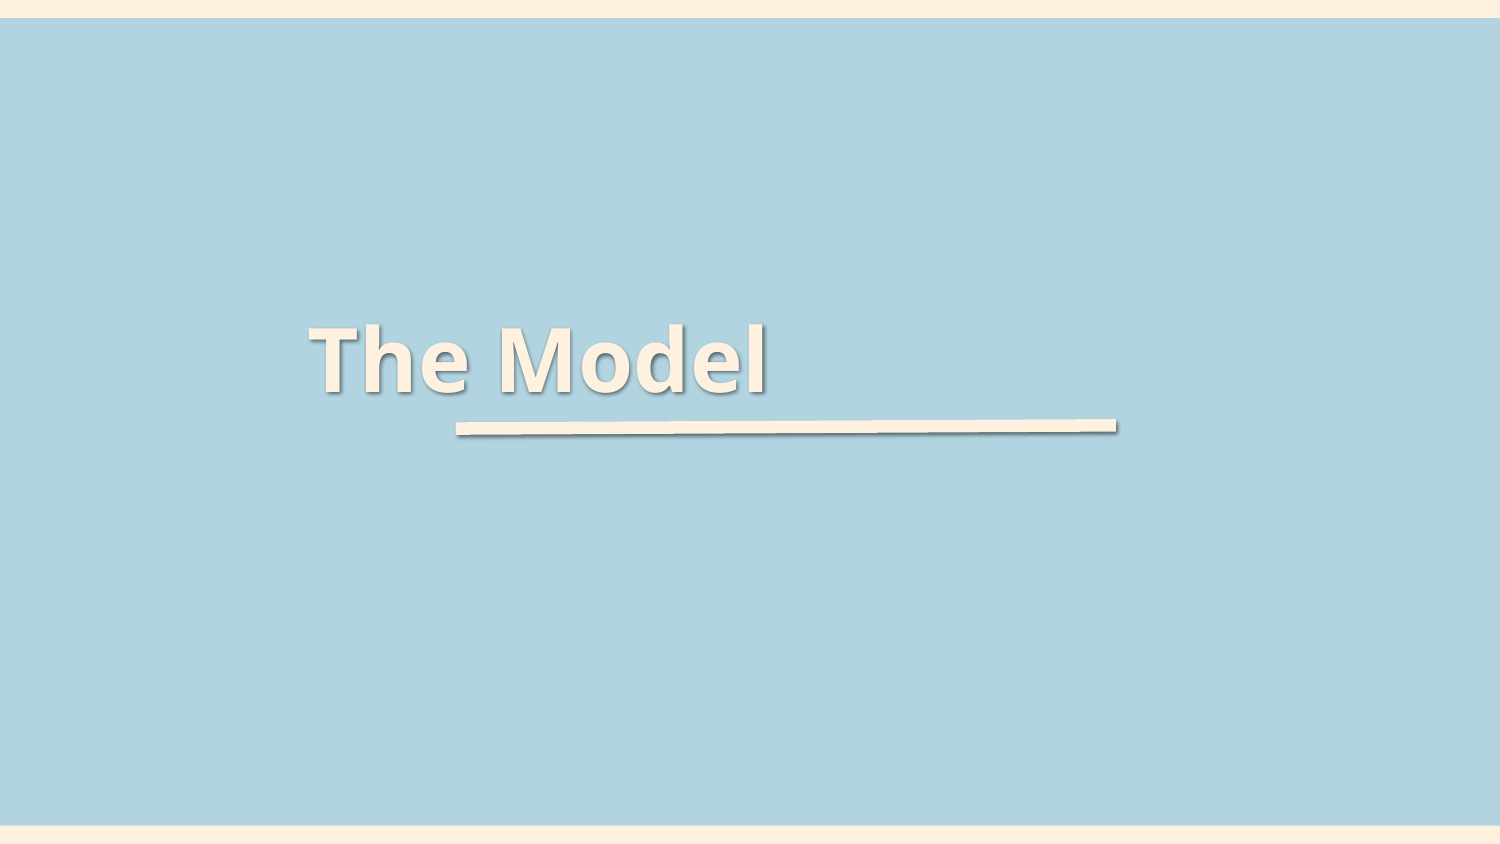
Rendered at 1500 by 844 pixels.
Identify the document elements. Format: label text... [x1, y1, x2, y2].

title The Model [292, 260, 1307, 425]
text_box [455, 425, 1117, 429]
